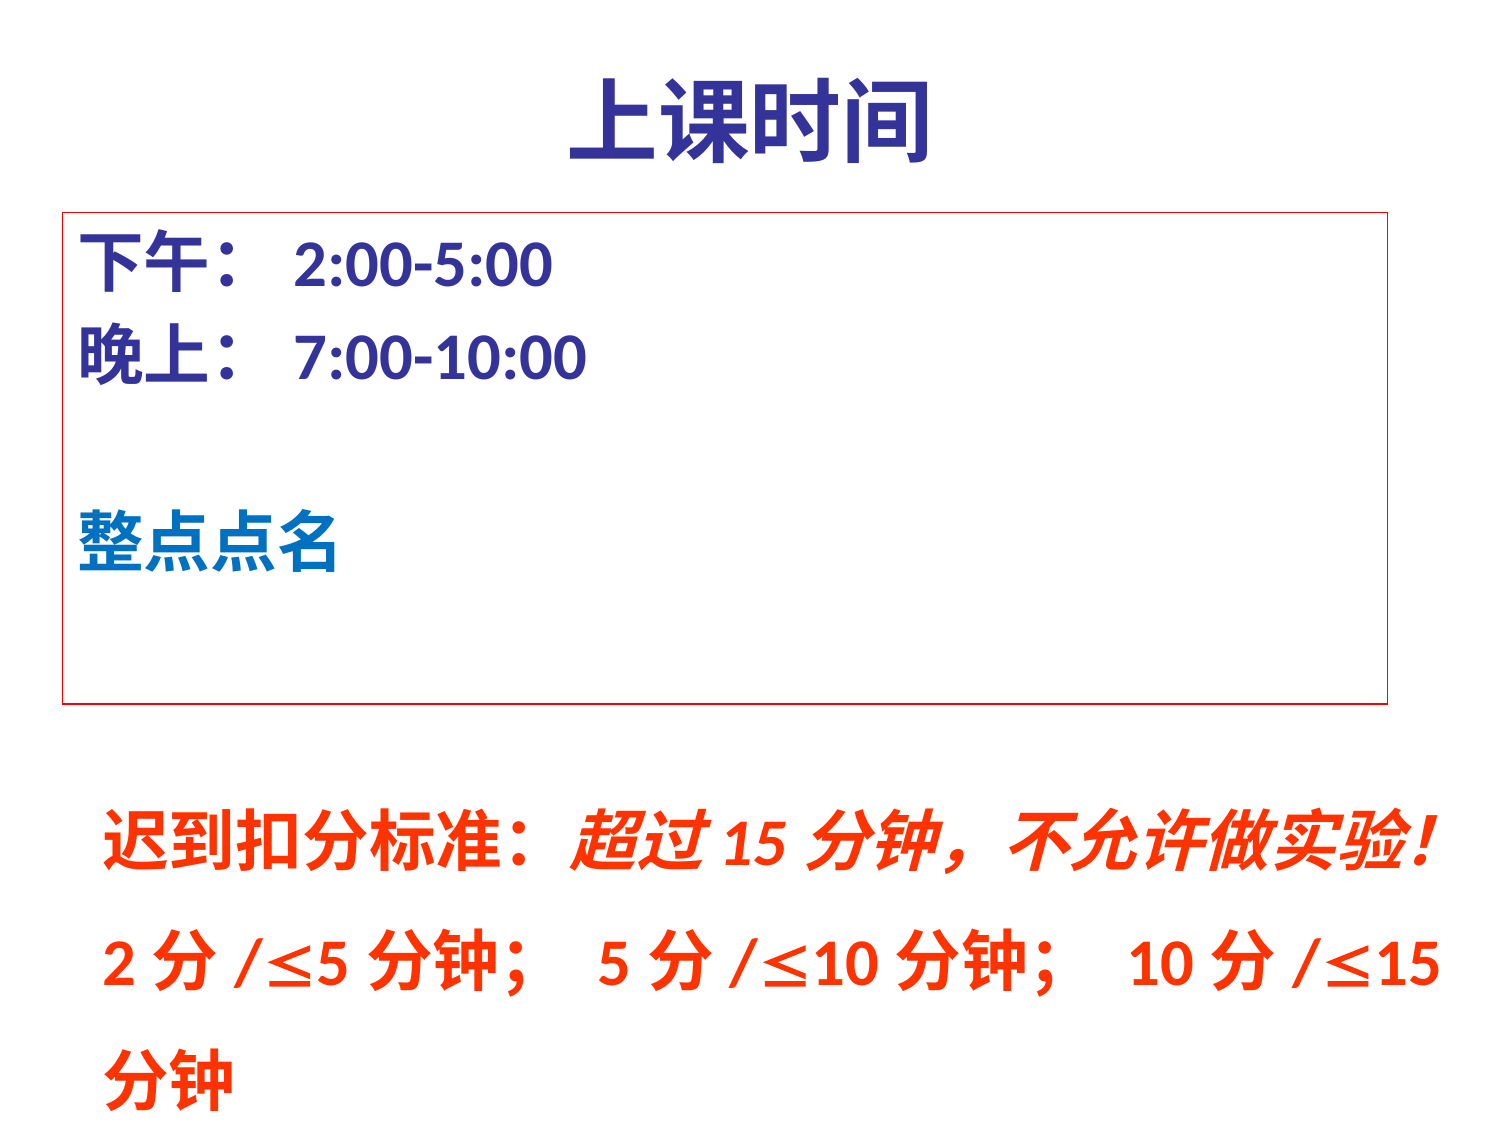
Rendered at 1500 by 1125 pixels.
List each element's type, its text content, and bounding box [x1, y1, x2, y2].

text_box 下午：2:00-5:00 晚上：7:00-10:00 整点点名 [62, 212, 1388, 705]
text_box 迟到扣分标准：超过15分钟，不允许做实验！ 2分/5分钟； 5分/10分钟； 10分/15分钟 [87, 751, 1500, 1125]
title 上课时间 [75, 24, 1425, 213]
